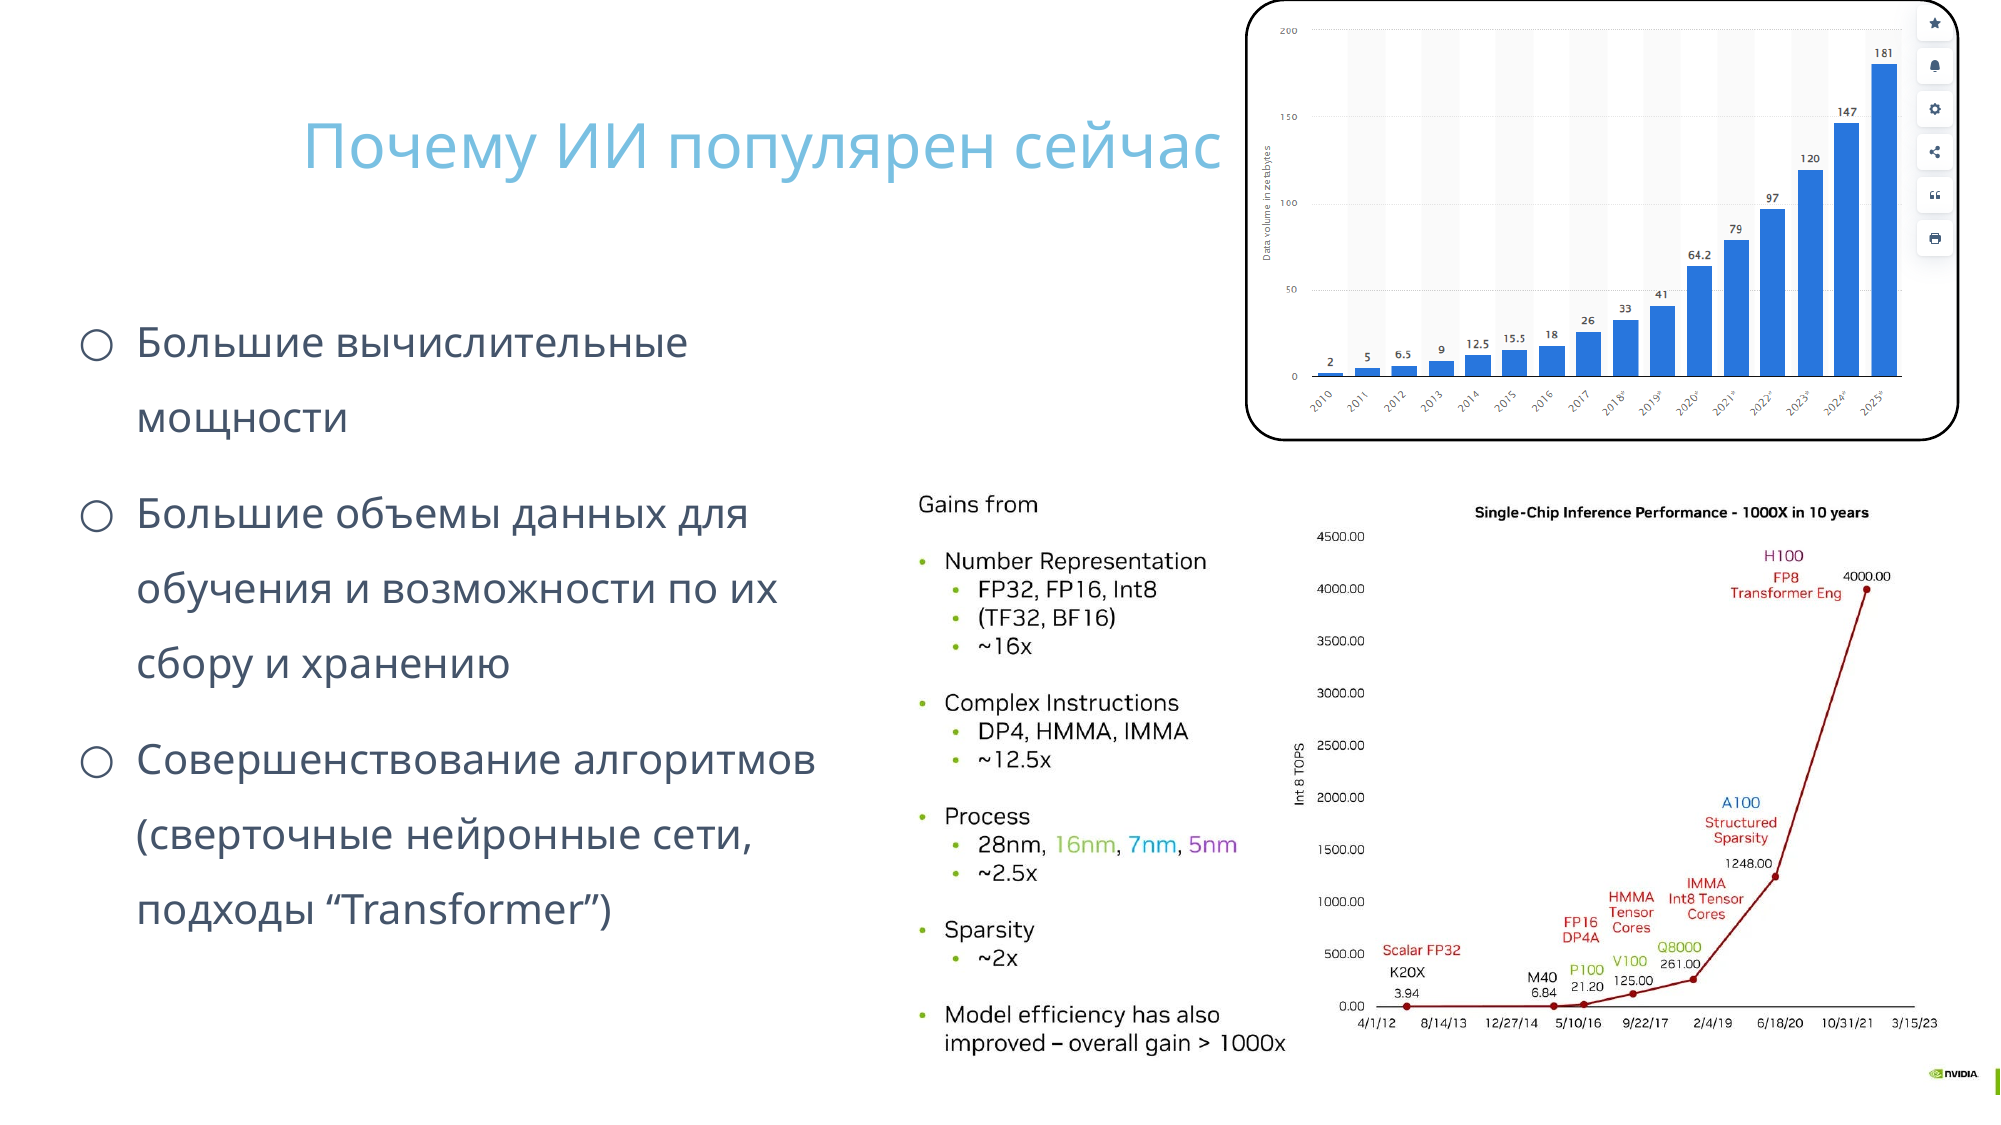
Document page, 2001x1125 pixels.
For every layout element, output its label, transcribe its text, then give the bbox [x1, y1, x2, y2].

picture [873, 458, 2000, 1096]
picture [1246, 0, 1959, 441]
text_box Почему ИИ популярен сейчас [302, 118, 1240, 182]
text_box Большие вычислительные мощности Большие объемы данных для обучения и возможности по их сбору и хранению Совершенствование алгоритмов (сверточные нейронные сети, подходы “Transformer”) [41, 270, 906, 953]
